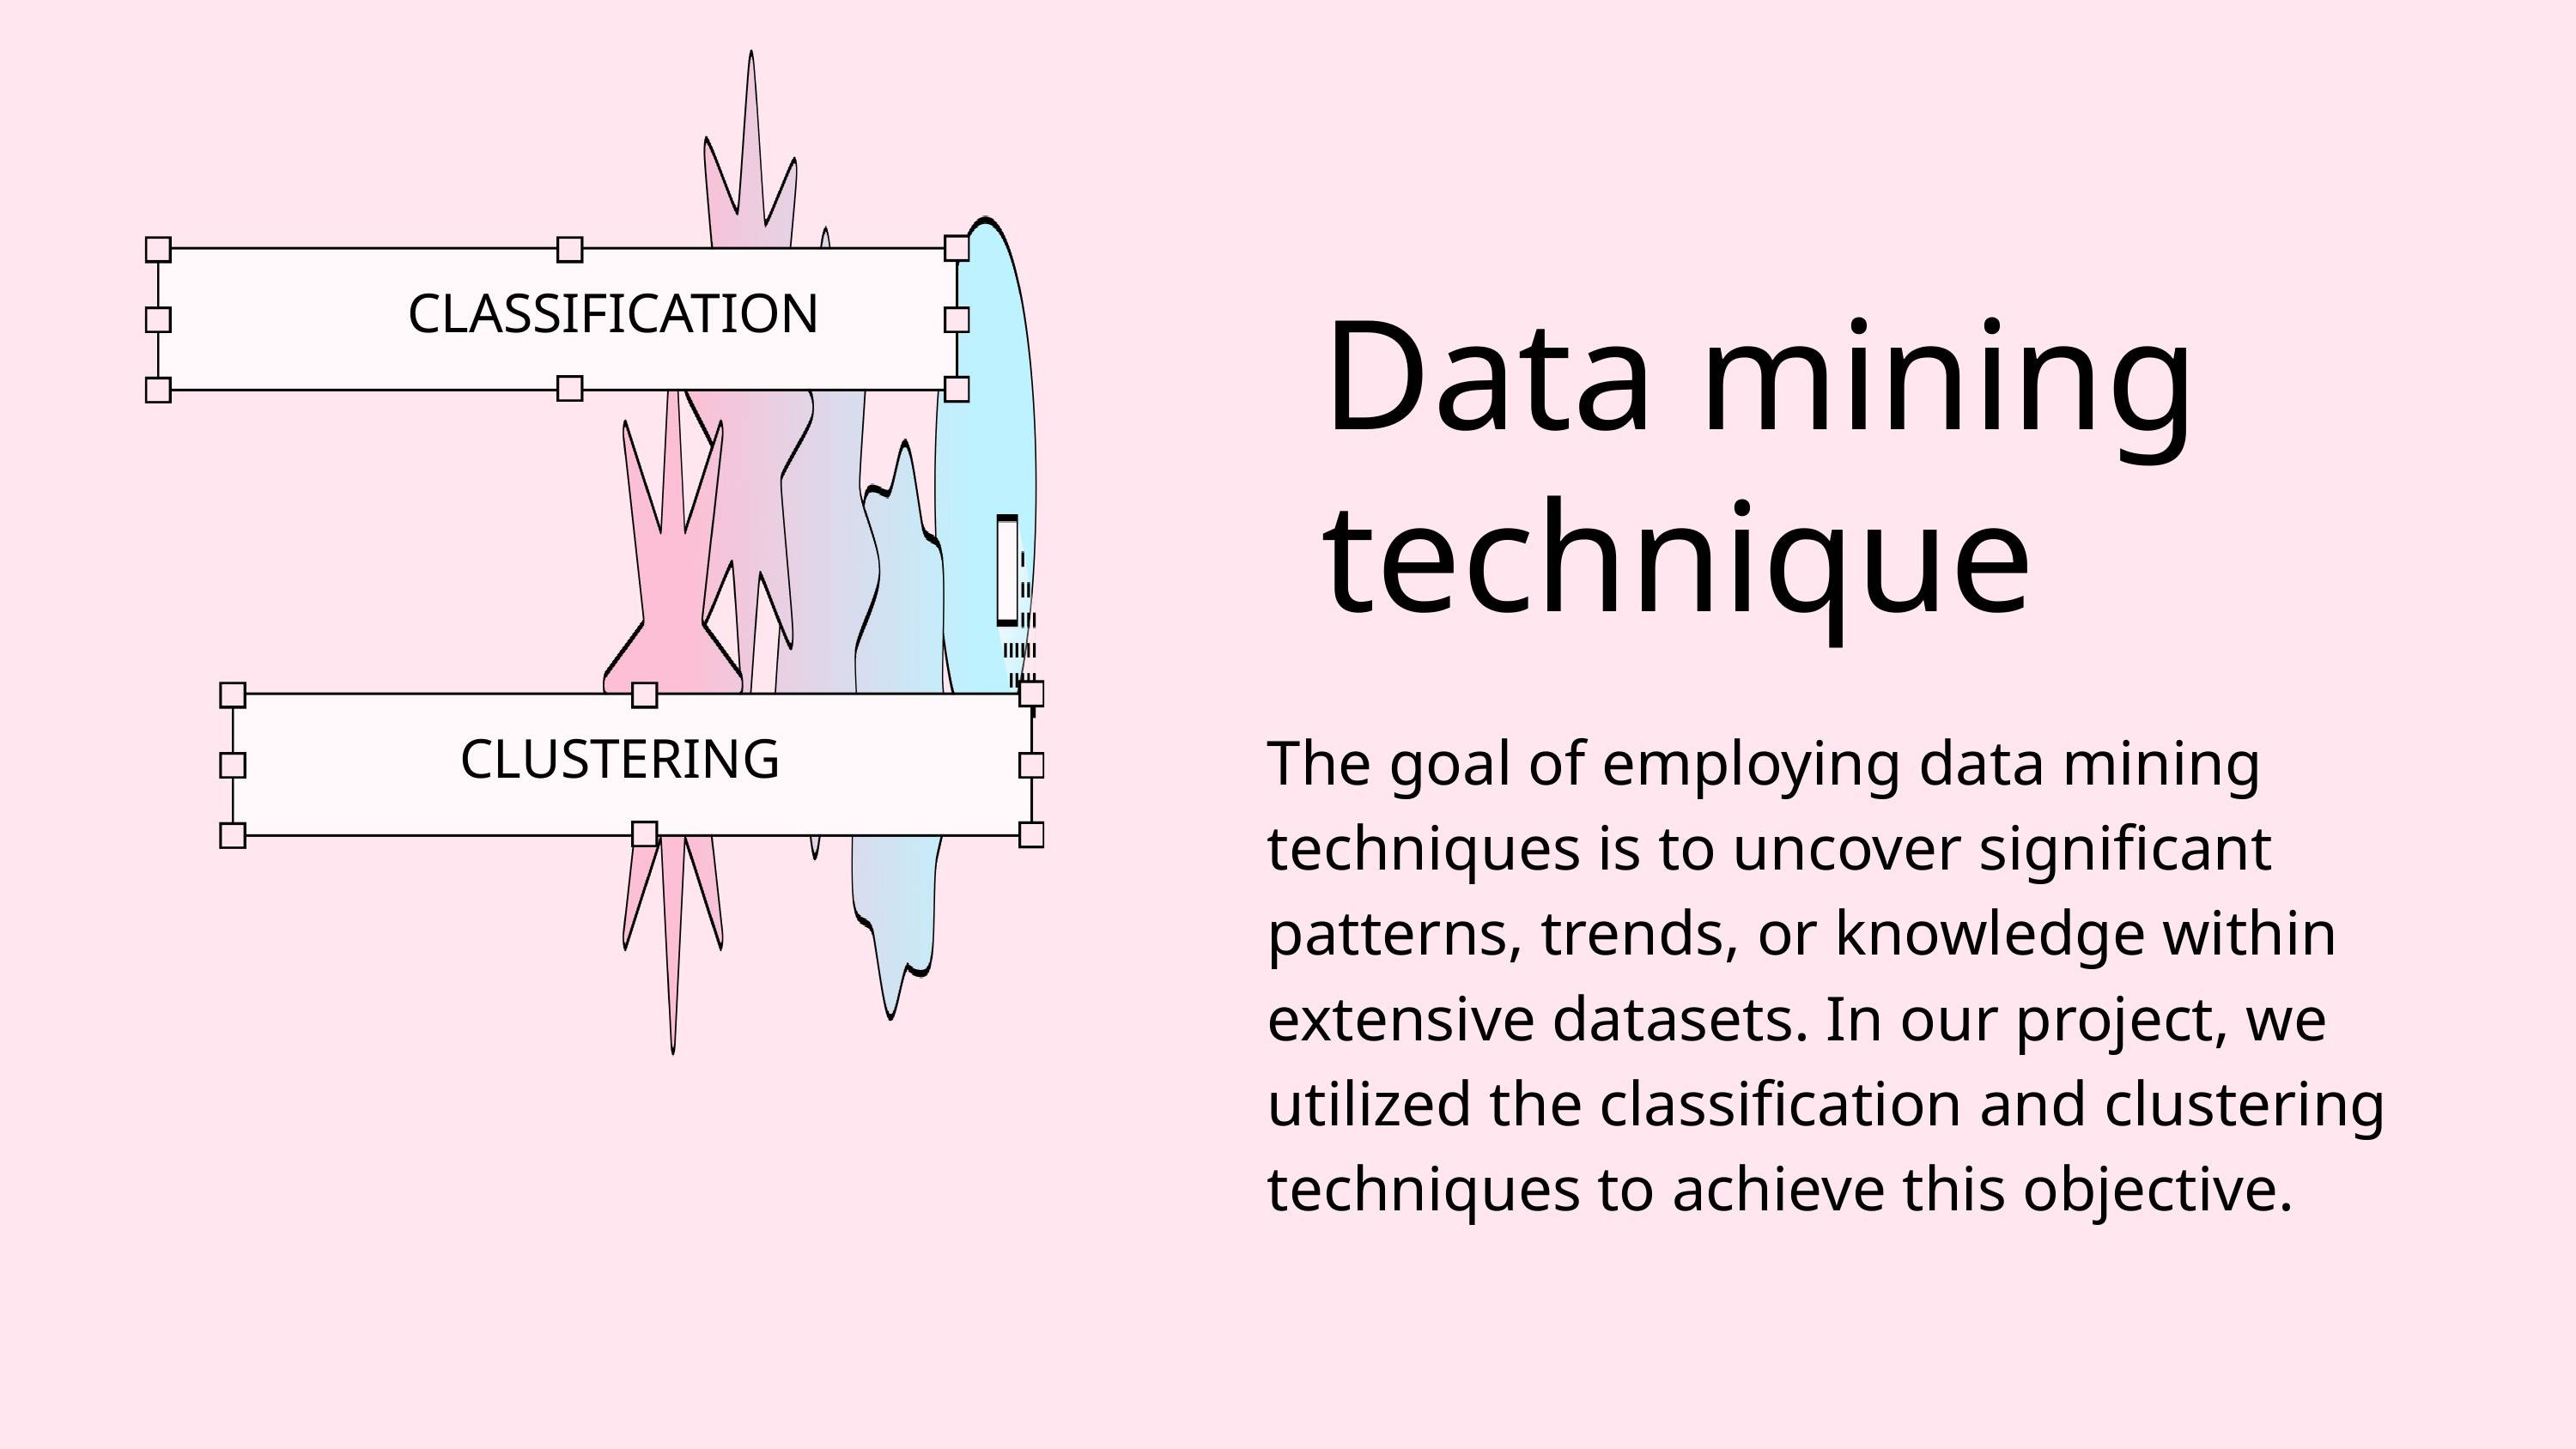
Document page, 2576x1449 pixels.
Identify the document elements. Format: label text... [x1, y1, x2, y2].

text_box [603, 49, 1042, 680]
text_box CLUSTERING [325, 735, 782, 789]
text_box [603, 849, 1042, 1058]
text_box The goal of employing data mining techniques is to uncover significant patterns, trends, or knowledge within extensive datasets. In our project, we utilized the classification and clustering techniques to achieve this objective. [1267, 712, 2432, 1223]
text_box CLASSIFICATION [252, 289, 822, 343]
text_box [144, 234, 970, 403]
text_box Data mining technique [1321, 277, 2486, 643]
text_box [219, 680, 1045, 849]
